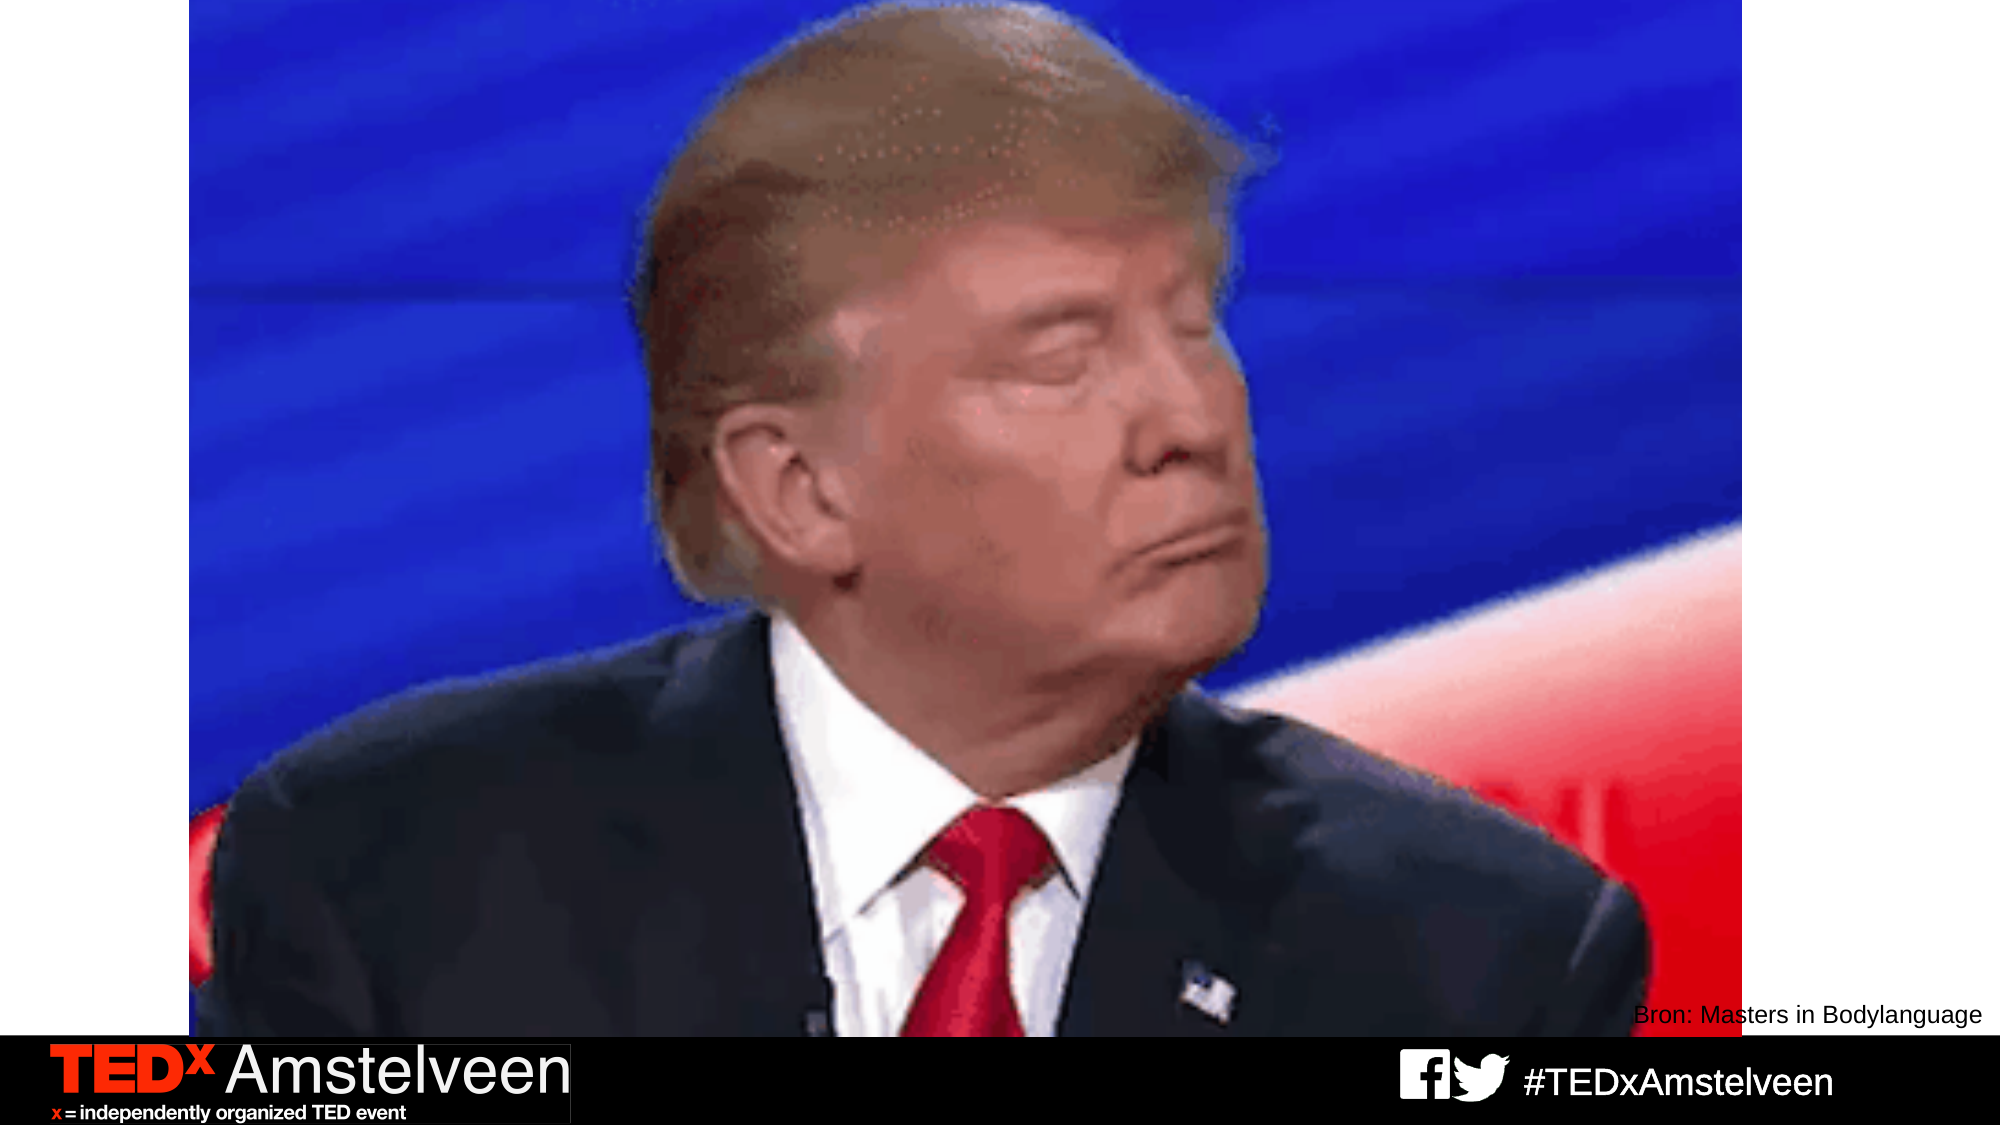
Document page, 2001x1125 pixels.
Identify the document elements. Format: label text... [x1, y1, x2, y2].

picture [1400, 1049, 1450, 1099]
picture [50, 0, 1742, 1125]
text_box Bron: Masters in Bodylanguage [1742, 991, 1999, 1036]
picture [1452, 1051, 1510, 1109]
